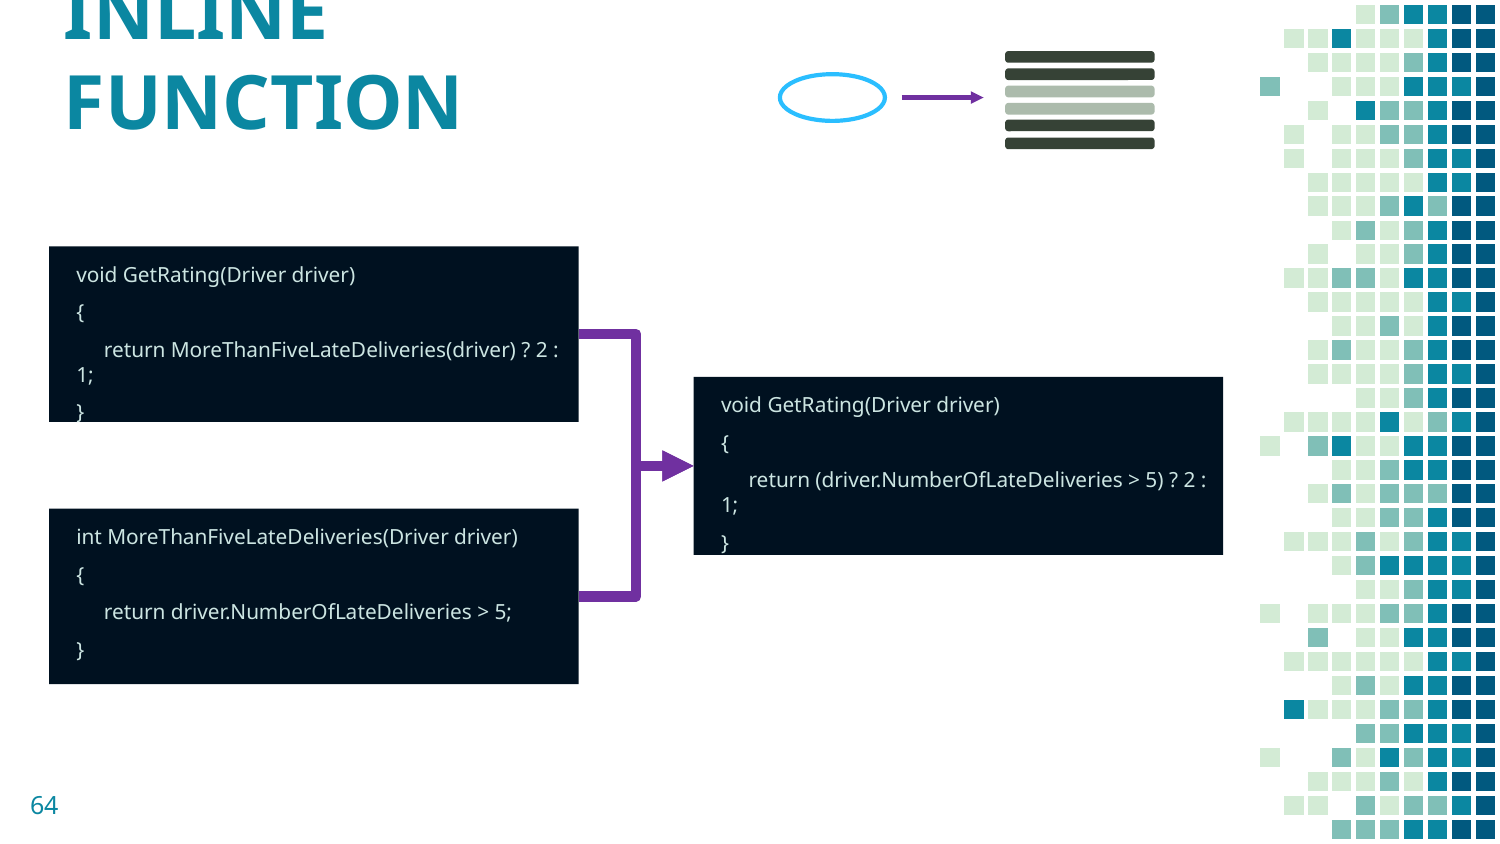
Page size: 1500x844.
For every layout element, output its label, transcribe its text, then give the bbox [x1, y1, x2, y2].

text_box [1005, 85, 1155, 98]
text_box int MoreThanFiveLateDeliveries(Driver driver) { return driver.NumberOfLateDeliveries > 5; } [49, 508, 579, 685]
text_box [1005, 51, 1155, 63]
title INLINE FUNCTION [49, 18, 720, 160]
text_box [1005, 102, 1155, 115]
text_box [777, 72, 888, 123]
text_box [1005, 137, 1155, 150]
text_box [1005, 119, 1155, 132]
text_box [578, 333, 694, 465]
text_box void GetRating(Driver driver) { return (driver.NumberOfLateDeliveries > 5) ? 2 : 1; } [698, 376, 1224, 555]
slide_number 64 [15, 774, 105, 839]
list void GetRating(Driver driver) { return MoreThanFiveLateDeliveries(driver) ? 2 : 1; } [49, 246, 579, 422]
text_box [1005, 68, 1155, 81]
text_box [578, 465, 694, 597]
